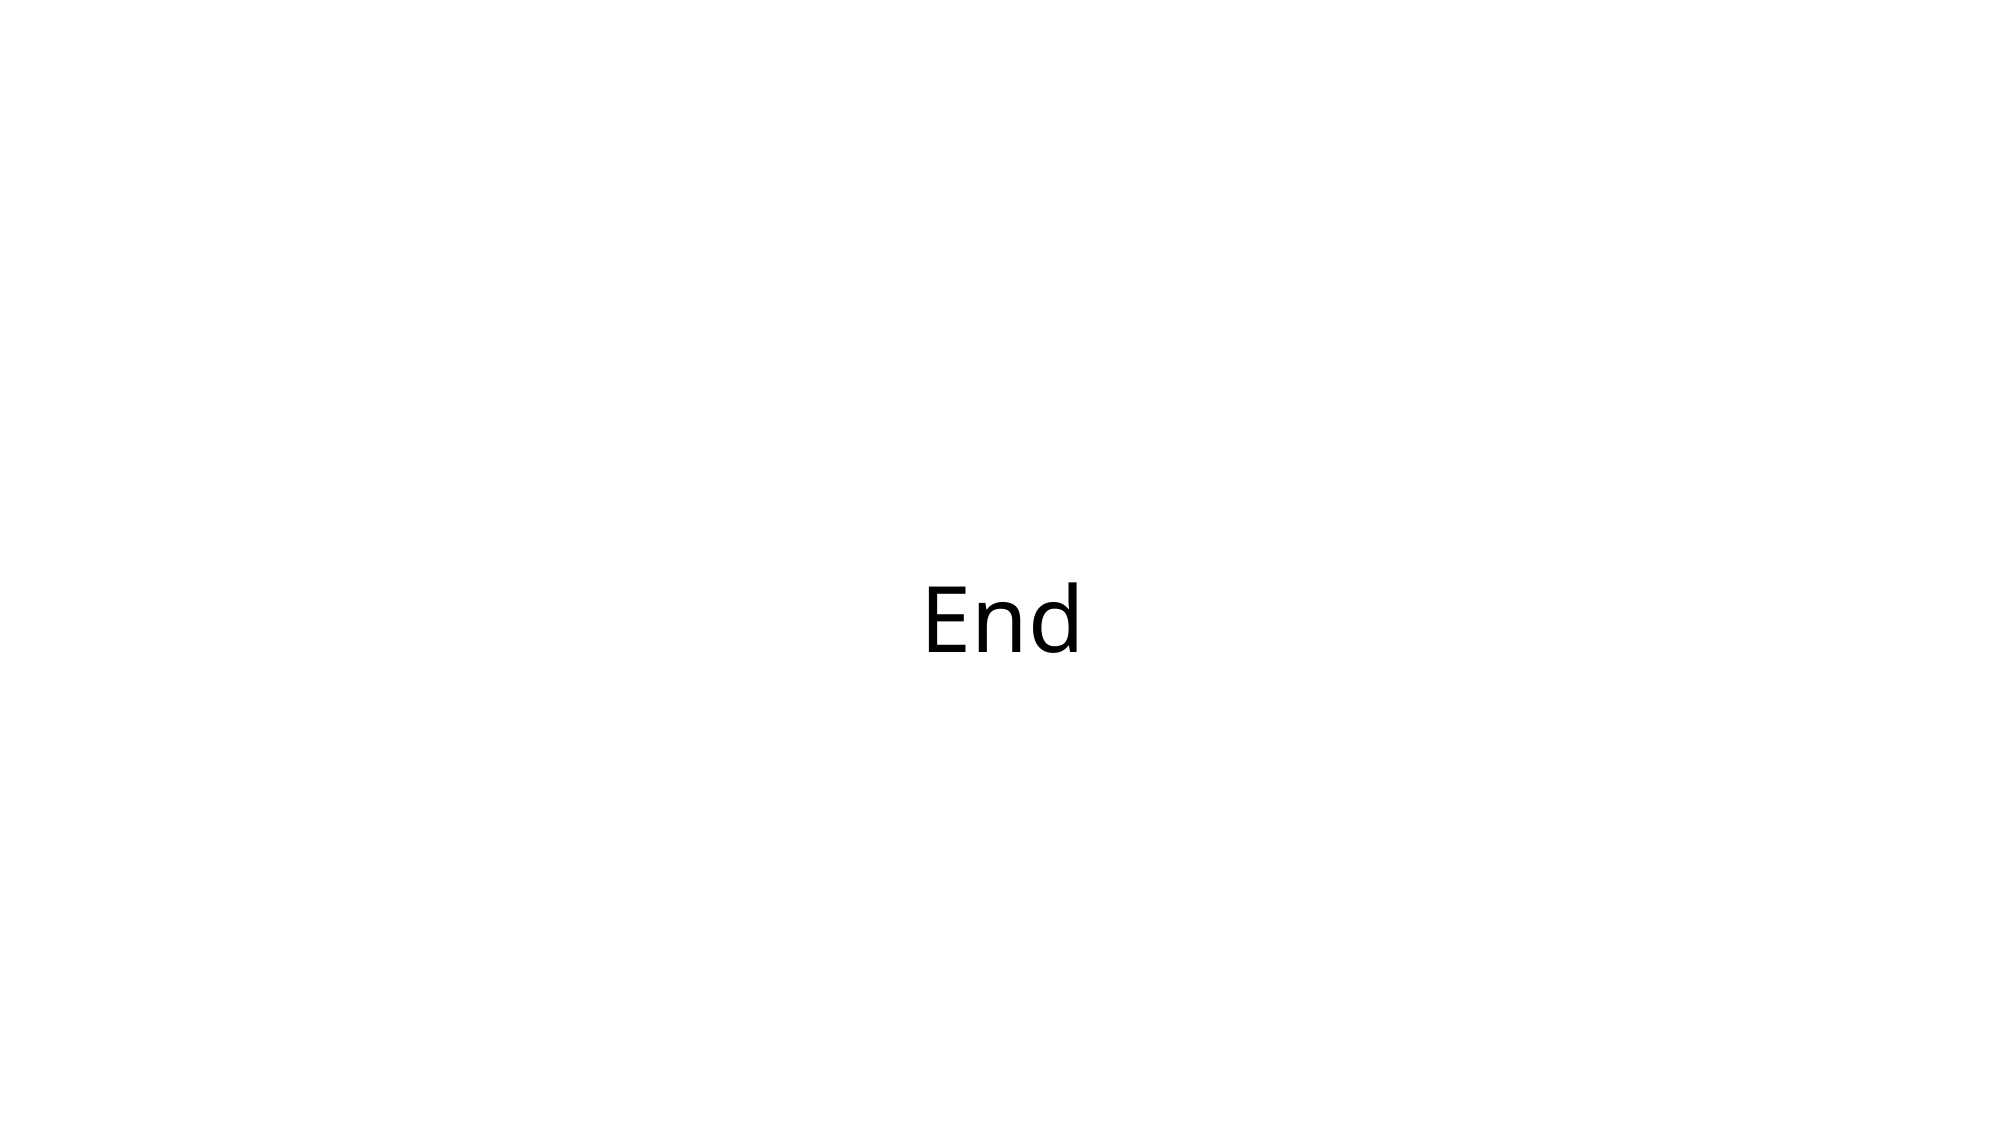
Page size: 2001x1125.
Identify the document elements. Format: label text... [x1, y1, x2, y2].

title End [844, 514, 1161, 732]
